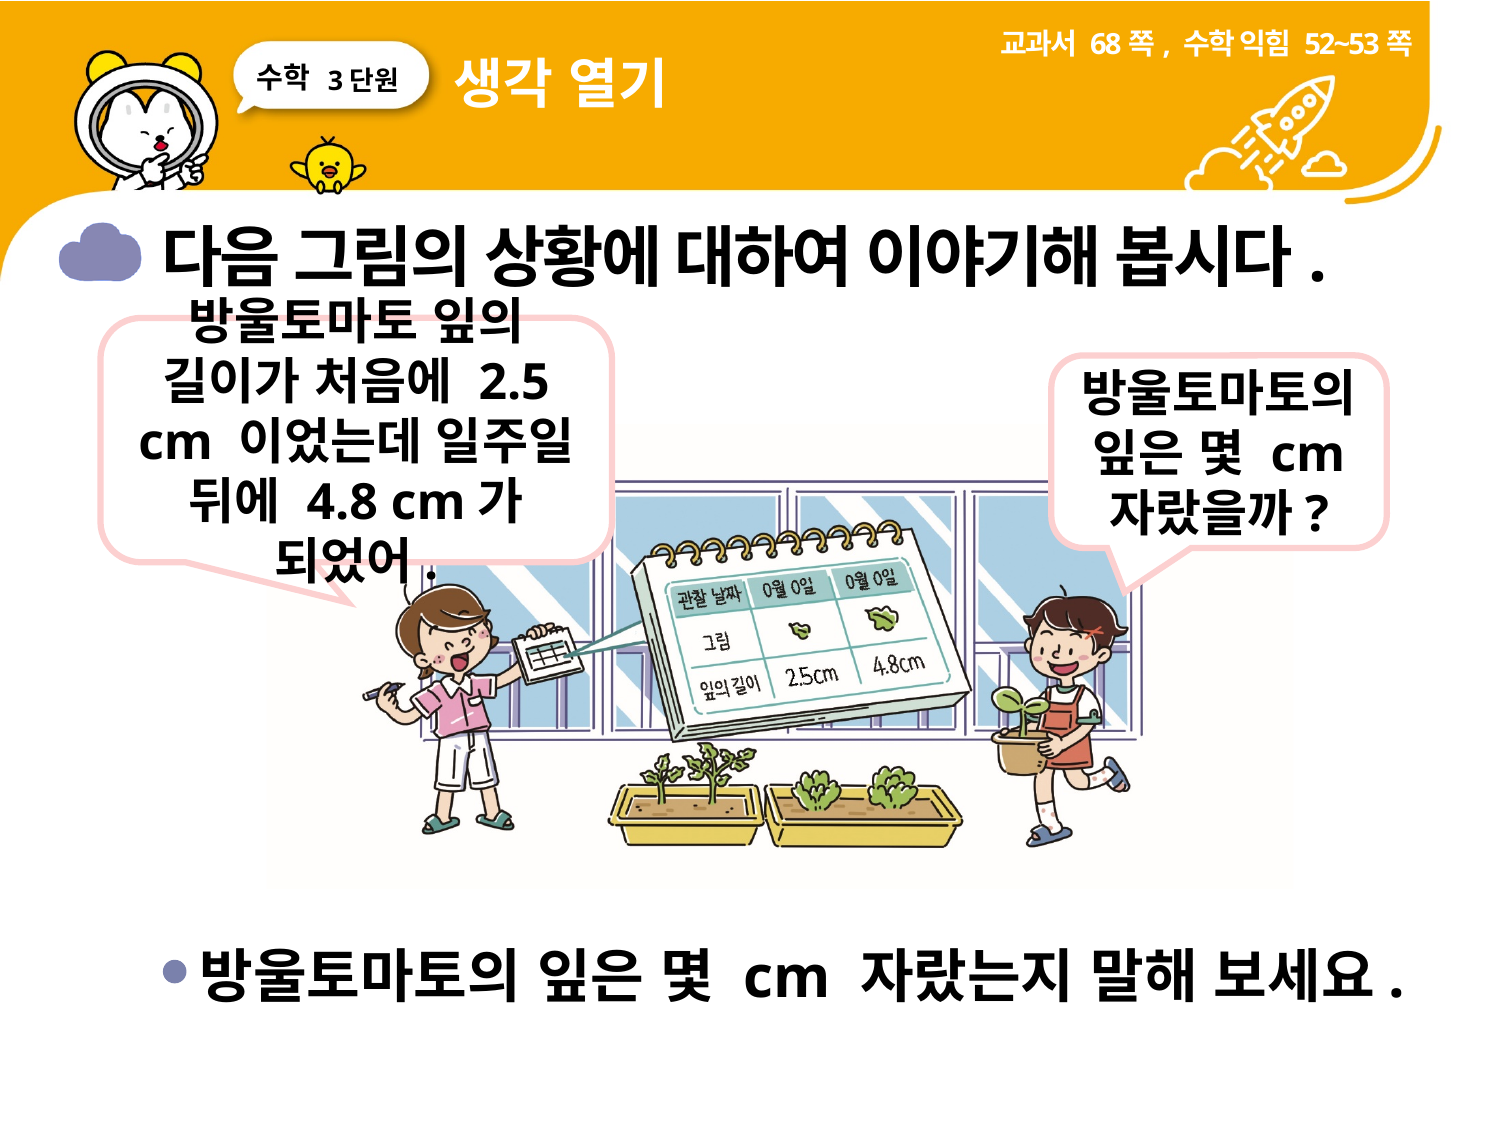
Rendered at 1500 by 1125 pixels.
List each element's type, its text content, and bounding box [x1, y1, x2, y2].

text_box 방울토마토 잎의 길이가 처음에 2.5 cm 이었는데 일주일 뒤에 4.8 cm가 되었어. [99, 316, 614, 584]
text_box 다음 그림의 상황에 대하여 이야기해 봅시다. [146, 206, 1387, 302]
text_box [162, 959, 187, 984]
picture [0, 1, 1500, 1124]
text_box 방울토마토의 잎은 몇 cm 자랐을까? [1050, 354, 1388, 550]
list 생각 열기 [438, 39, 1205, 126]
list 3단원 [282, 55, 445, 106]
text_box 방울토마토의 잎은 몇 cm 자랐는지 말해 보세요. [184, 931, 1428, 1017]
list 교과서 68쪽, 수학 익힘 52~53쪽 [983, 22, 1428, 70]
